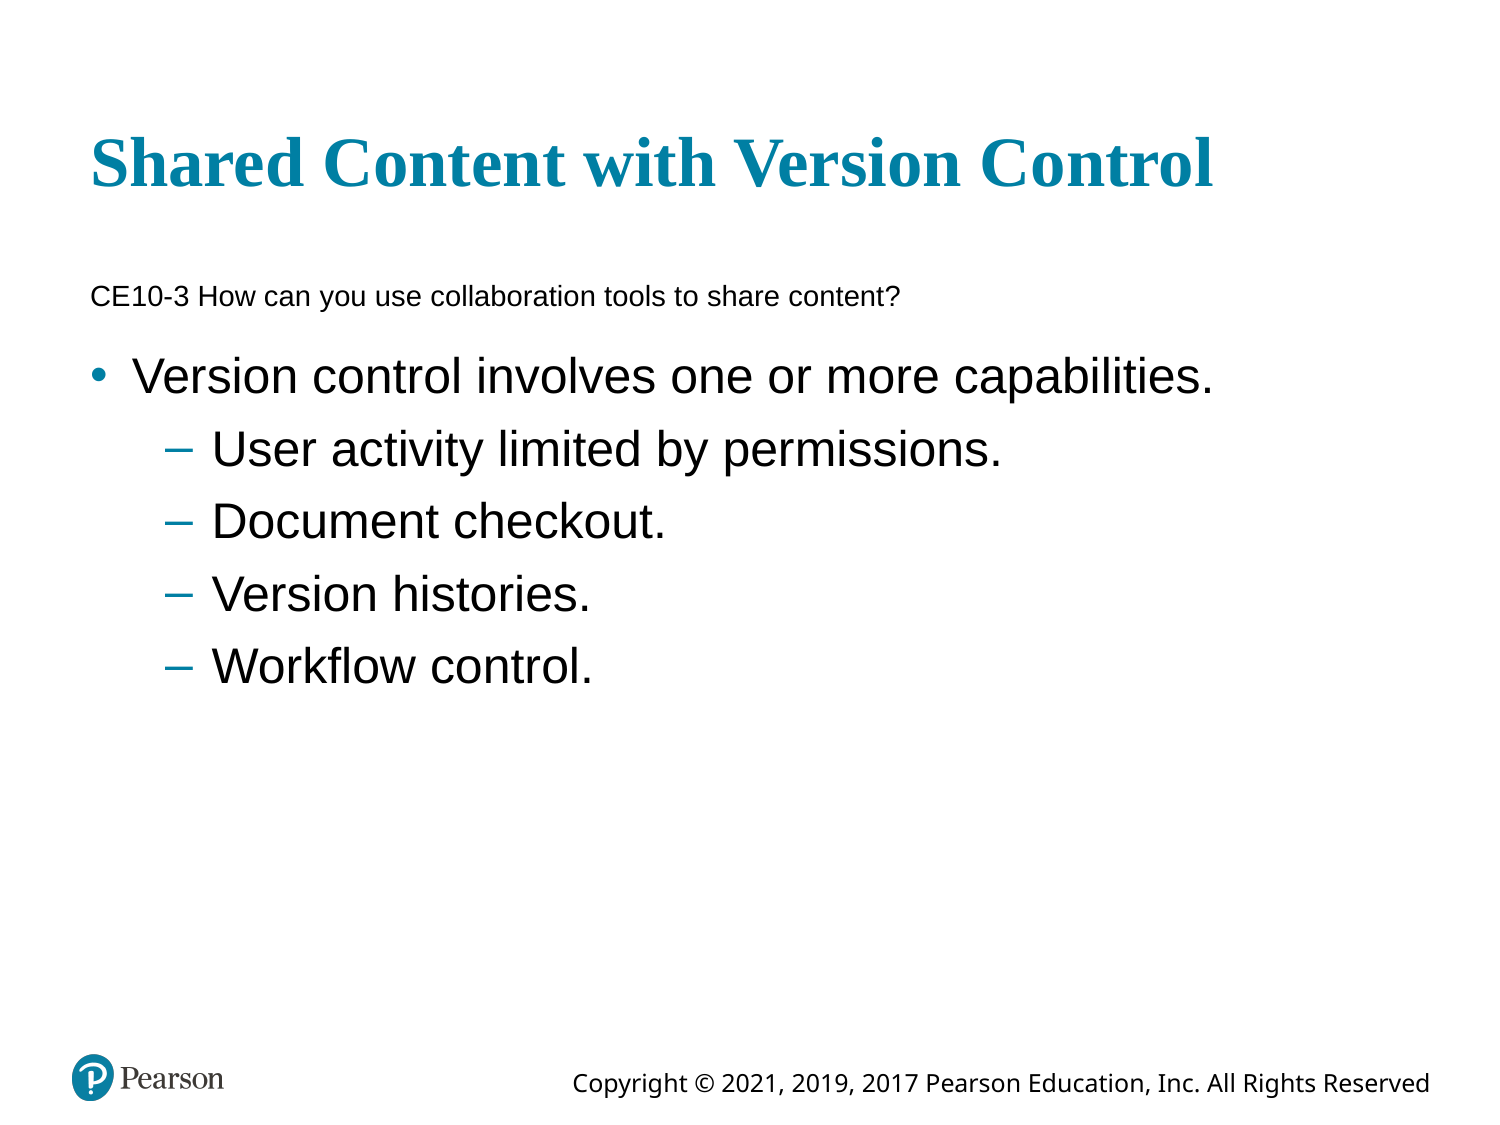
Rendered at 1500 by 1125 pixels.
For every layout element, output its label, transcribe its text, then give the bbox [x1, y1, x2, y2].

picture [72, 1054, 88, 1070]
picture [80, 1063, 106, 1088]
picture [98, 1054, 224, 1101]
list CE 10-3 How can you use collaboration tools to share content? Version control involves one or more capabilities. User activity limited by permissions. Document checkout. Version histories. Workflow control. [75, 262, 1425, 1005]
picture [72, 1087, 83, 1101]
title Shared Content with Version Control [75, 35, 1425, 216]
